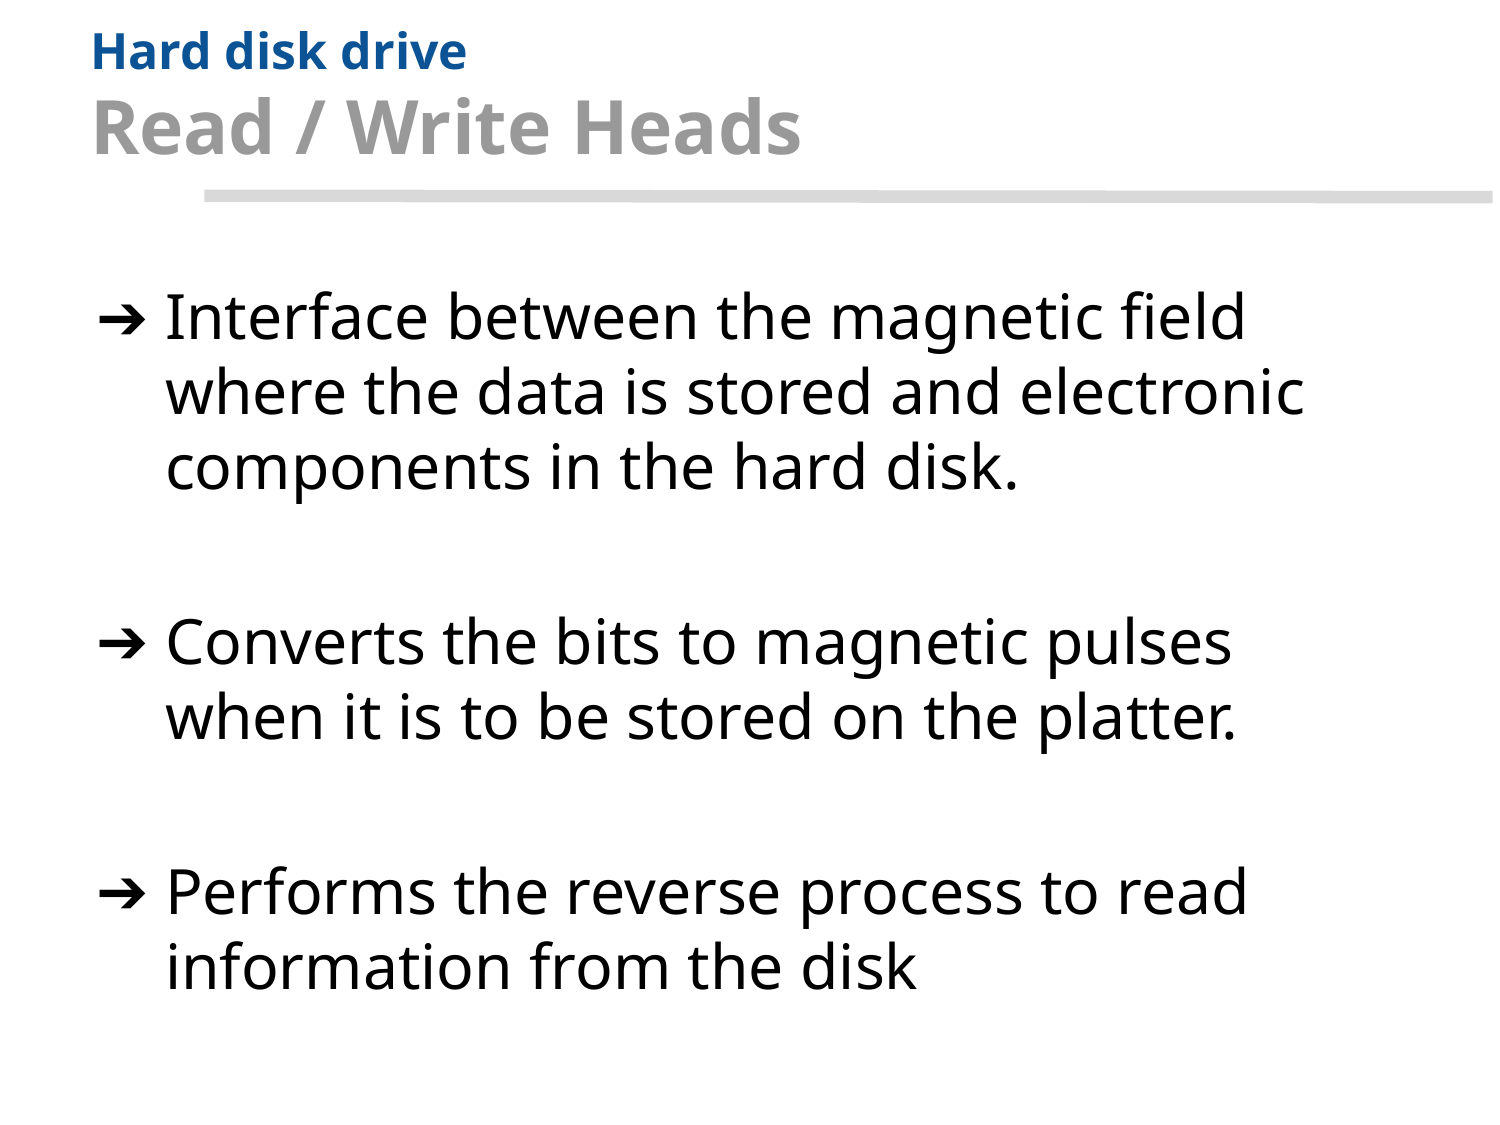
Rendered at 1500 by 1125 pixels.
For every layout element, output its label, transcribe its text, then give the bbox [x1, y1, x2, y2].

title Hard disk drive Read / Write Heads [75, 45, 1425, 185]
list Interface between the magnetic field where the data is stored and electronic components in the hard disk. Converts the bits to magnetic pulses when it is to be stored on the platter. Performs the reverse process to read information from the disk [75, 262, 1425, 1078]
